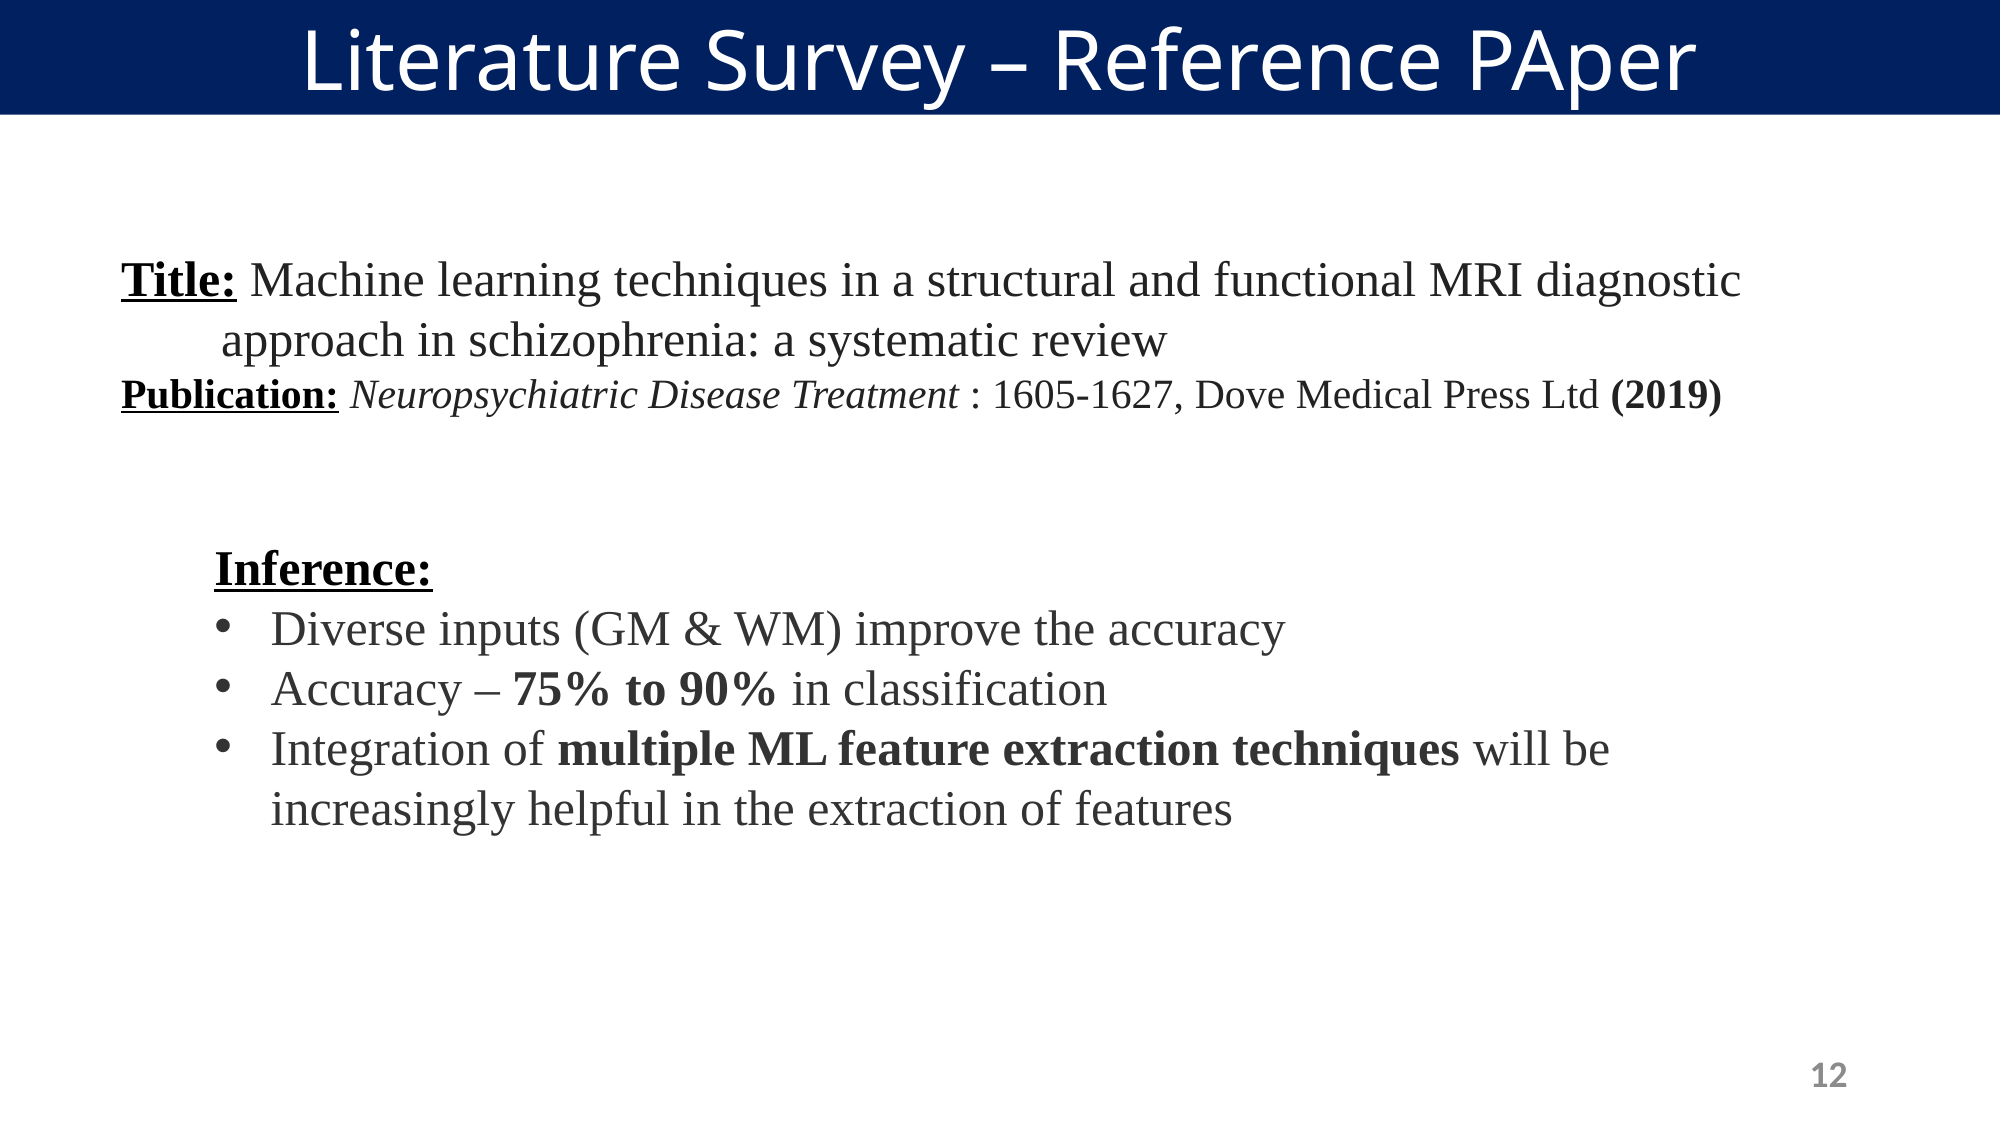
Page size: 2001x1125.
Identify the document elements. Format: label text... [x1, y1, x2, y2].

text_box Literature Survey – Reference PAper [0, 0, 2000, 115]
text_box Inference: Diverse inputs (GM & WM) improve the accuracy Accuracy – 75% to 90% in classification Integration of multiple ML feature extraction techniques will be increasingly helpful in the extraction of features [199, 528, 1801, 844]
text_box Title: Machine learning techniques in a structural and functional MRI diagnostic approach in schizophrenia: a systematic review Publication: Neuropsychiatric Disease Treatment : 1605-1627, Dove Medical Press Ltd (2019) [106, 238, 1894, 424]
slide_number 12 [1412, 1042, 1863, 1103]
